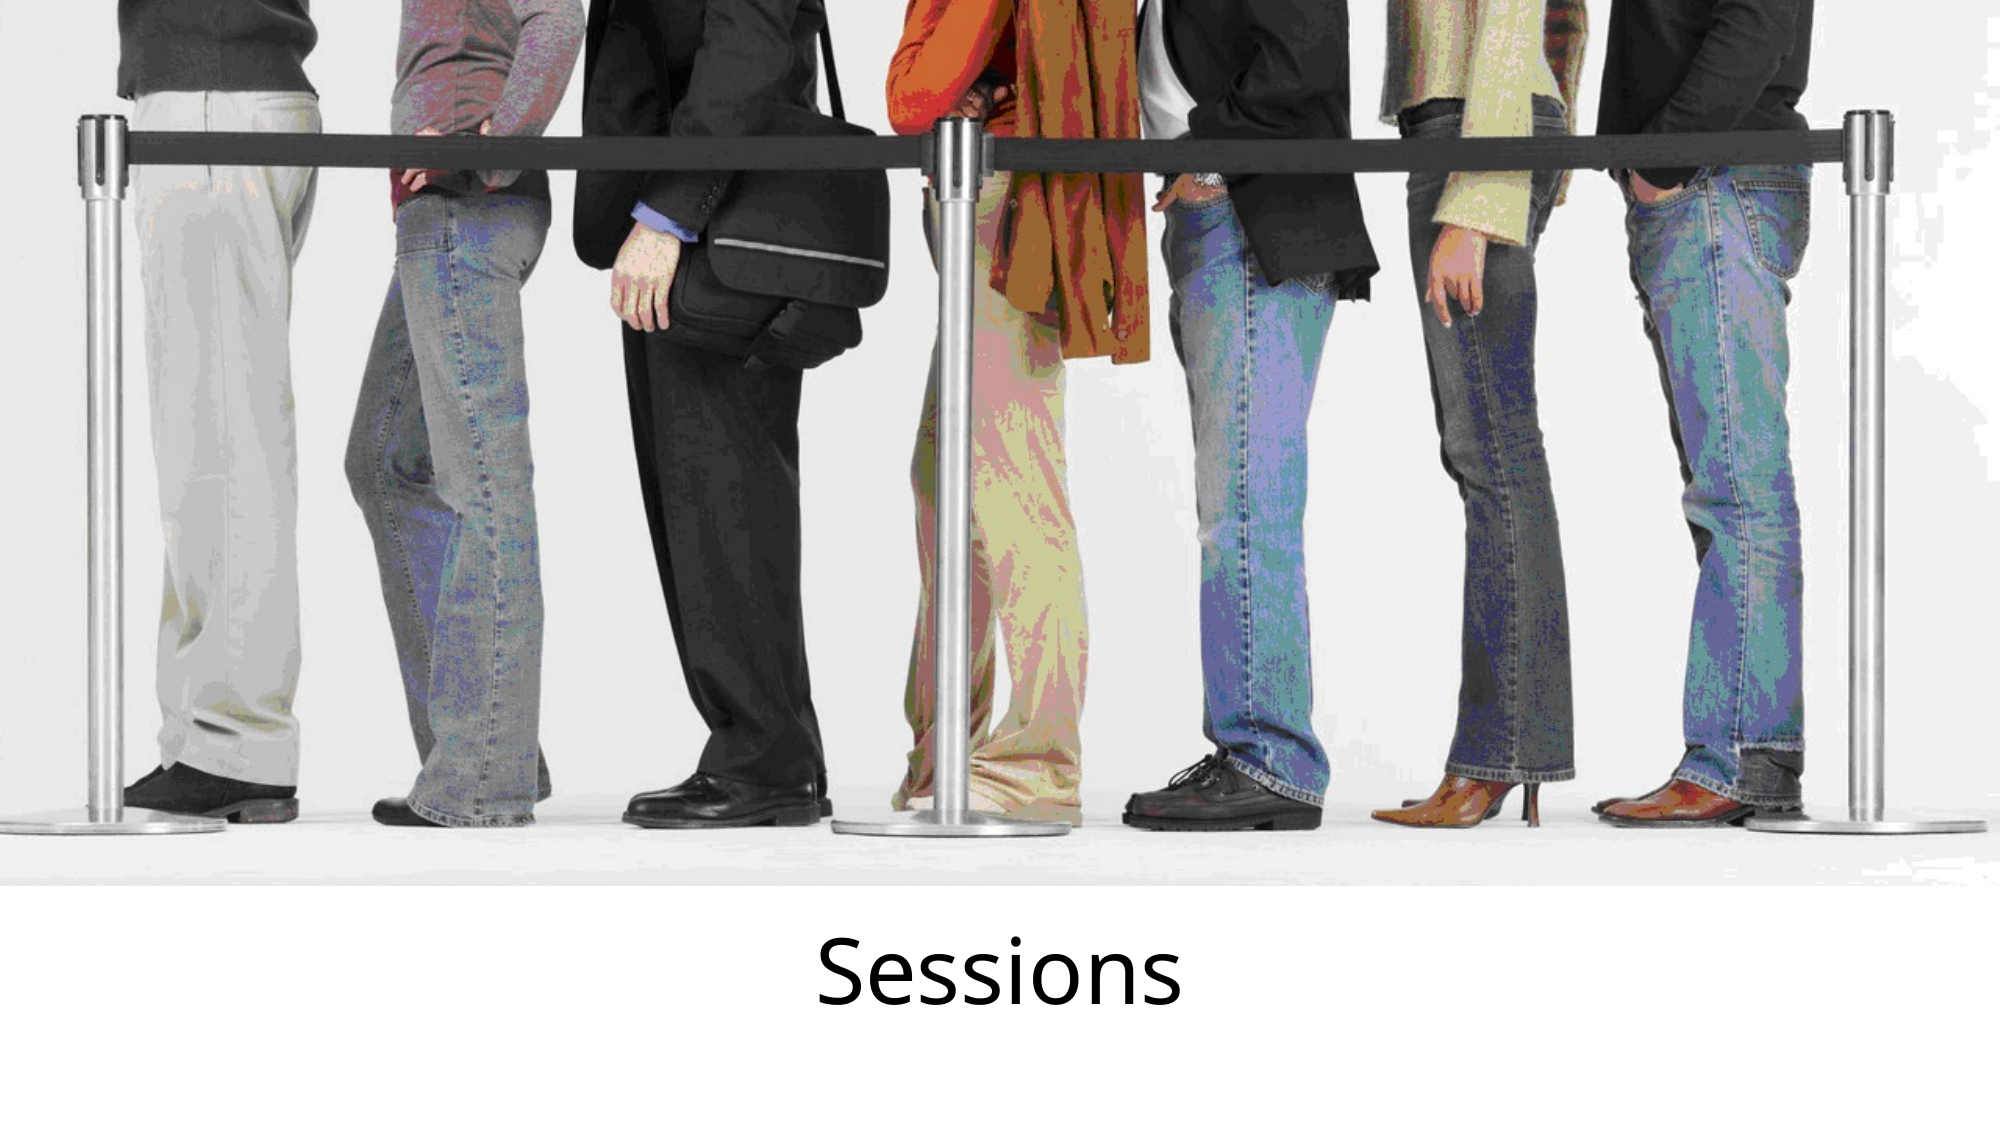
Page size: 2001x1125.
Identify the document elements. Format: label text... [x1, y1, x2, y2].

title Sessions [137, 907, 1863, 1043]
picture [0, 0, 2000, 886]
